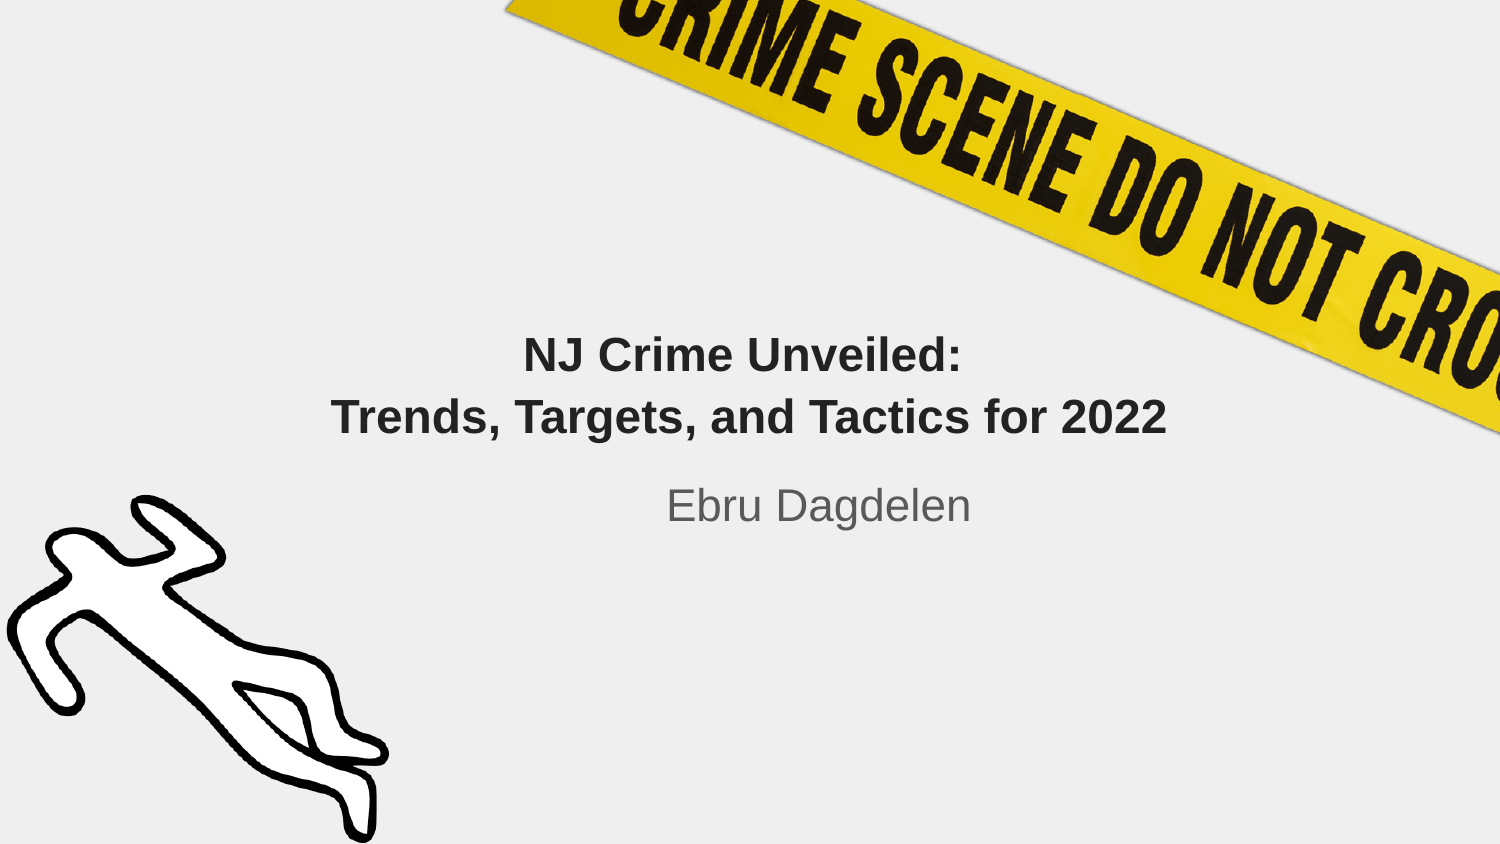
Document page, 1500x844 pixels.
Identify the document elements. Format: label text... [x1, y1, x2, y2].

picture [501, 0, 1500, 483]
picture [0, 361, 390, 844]
subtitle Ebru Dagdelen [394, 464, 1449, 595]
title NJ Crime Unveiled: Trends, Targets, and Tactics for 2022 [51, 122, 496, 459]
